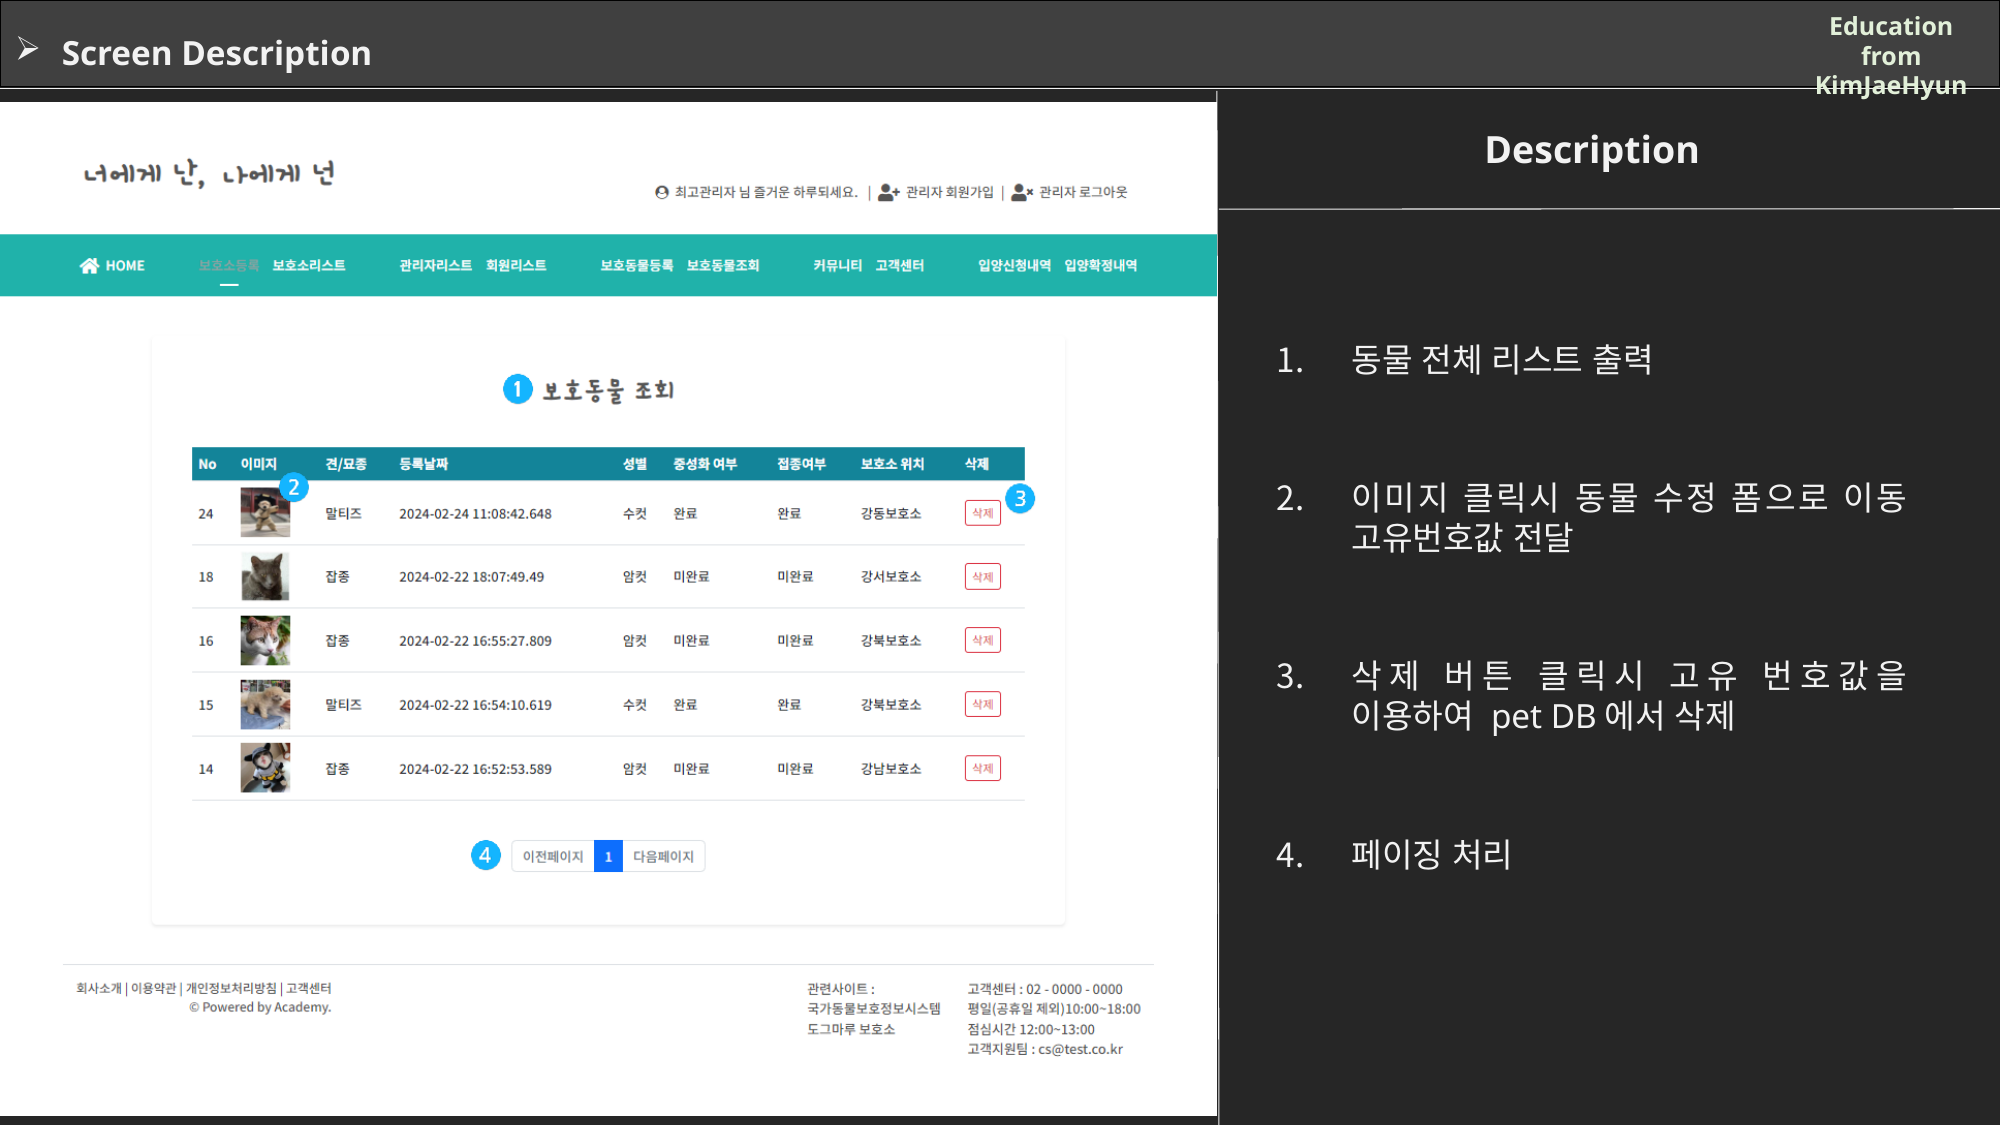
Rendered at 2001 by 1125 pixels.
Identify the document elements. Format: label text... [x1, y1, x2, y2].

text_box Education from KimJaeHyun [1782, 2, 2000, 88]
table_header Screen Description [1, 1, 1999, 86]
picture [0, 102, 1217, 1116]
text_box 동물 전체 리스트 출력 이미지 클릭시 동물 수정 폼으로 이동 고유번호값 전달 삭제 버튼 클릭시 고유 번호값을 이용하여 pet DB에서 삭제 페이징 처리 [1261, 331, 1923, 882]
text_box Description [1452, 118, 1733, 179]
text_box Education from KimJaeHyun [1782, 89, 2000, 108]
